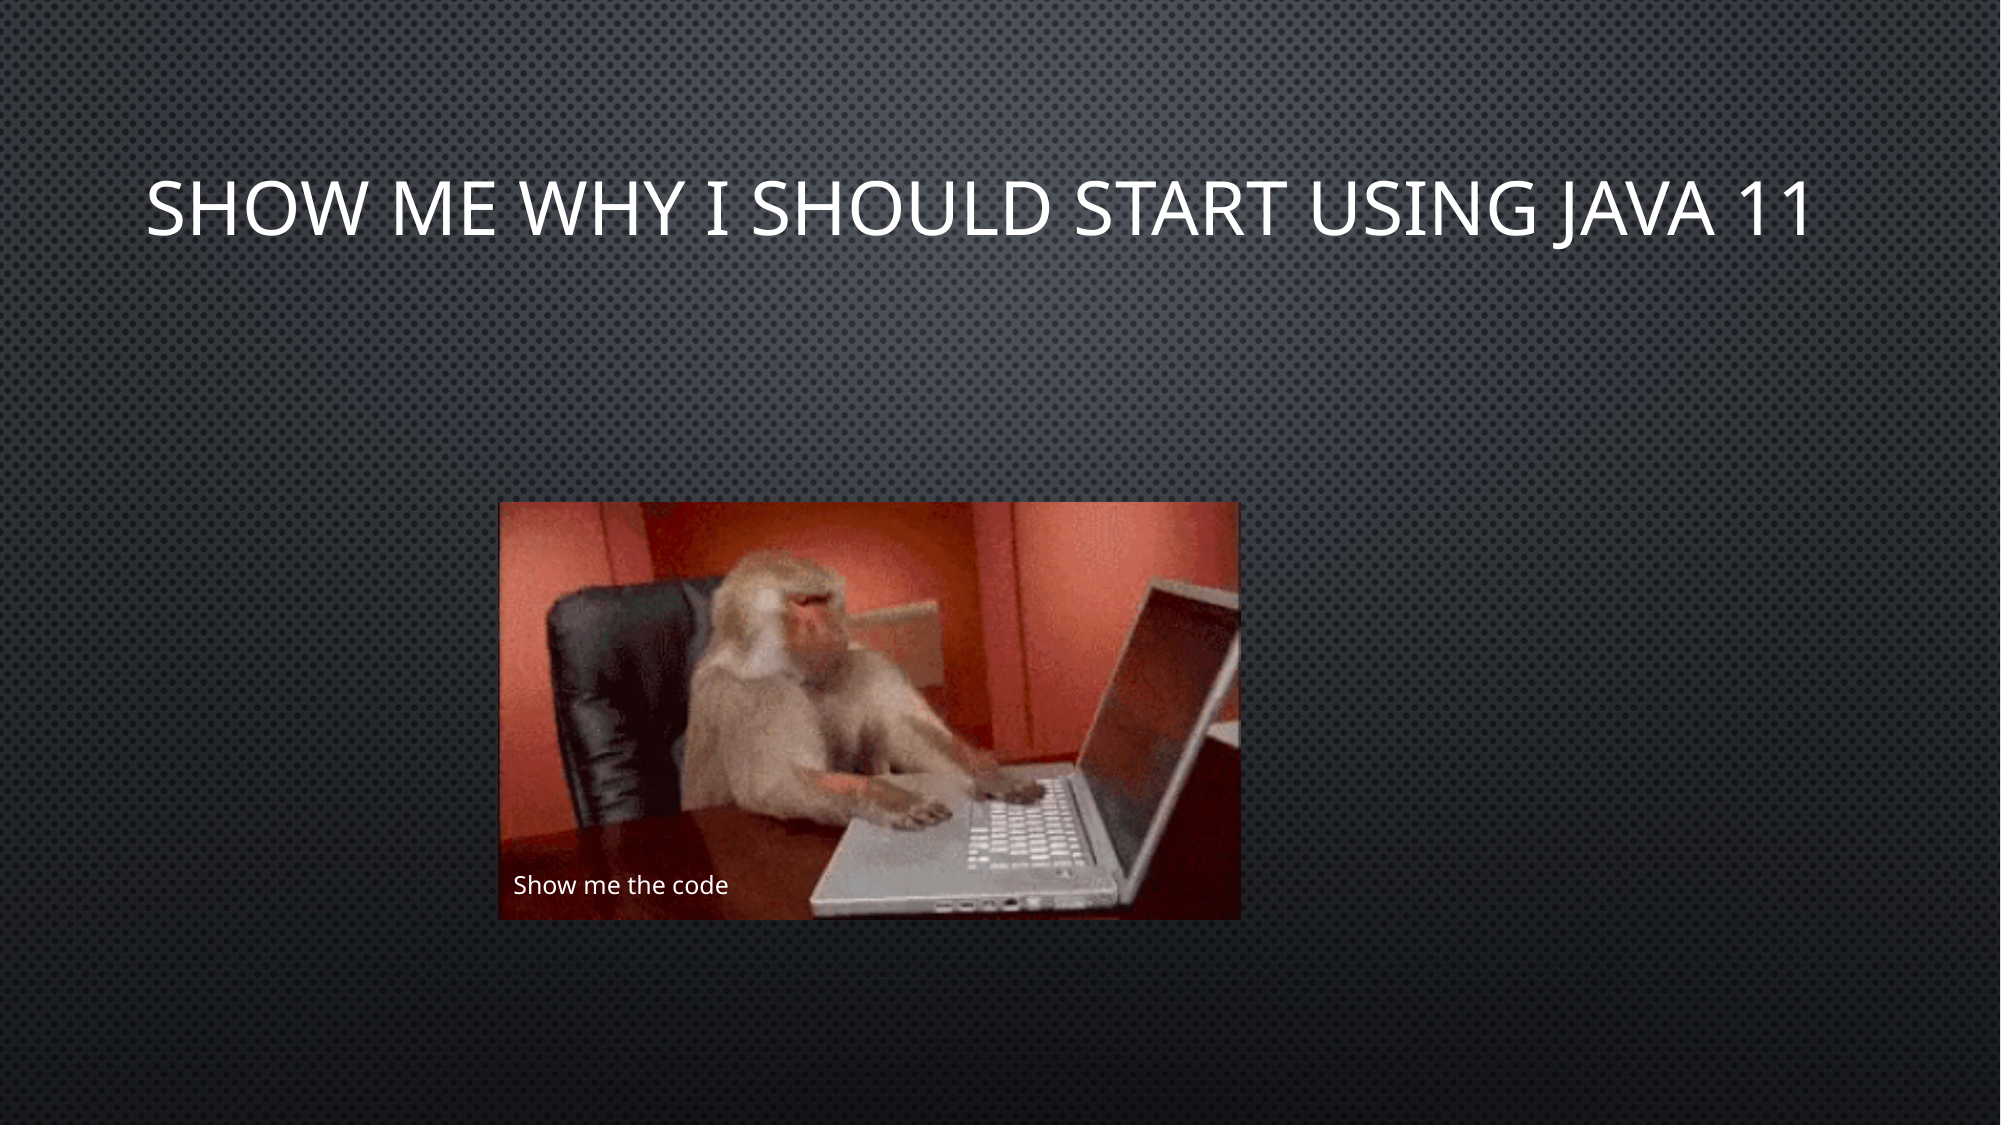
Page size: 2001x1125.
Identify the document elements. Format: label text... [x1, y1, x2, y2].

title Show me why I should start using java 11 [105, 54, 1863, 357]
picture [498, 502, 1241, 920]
